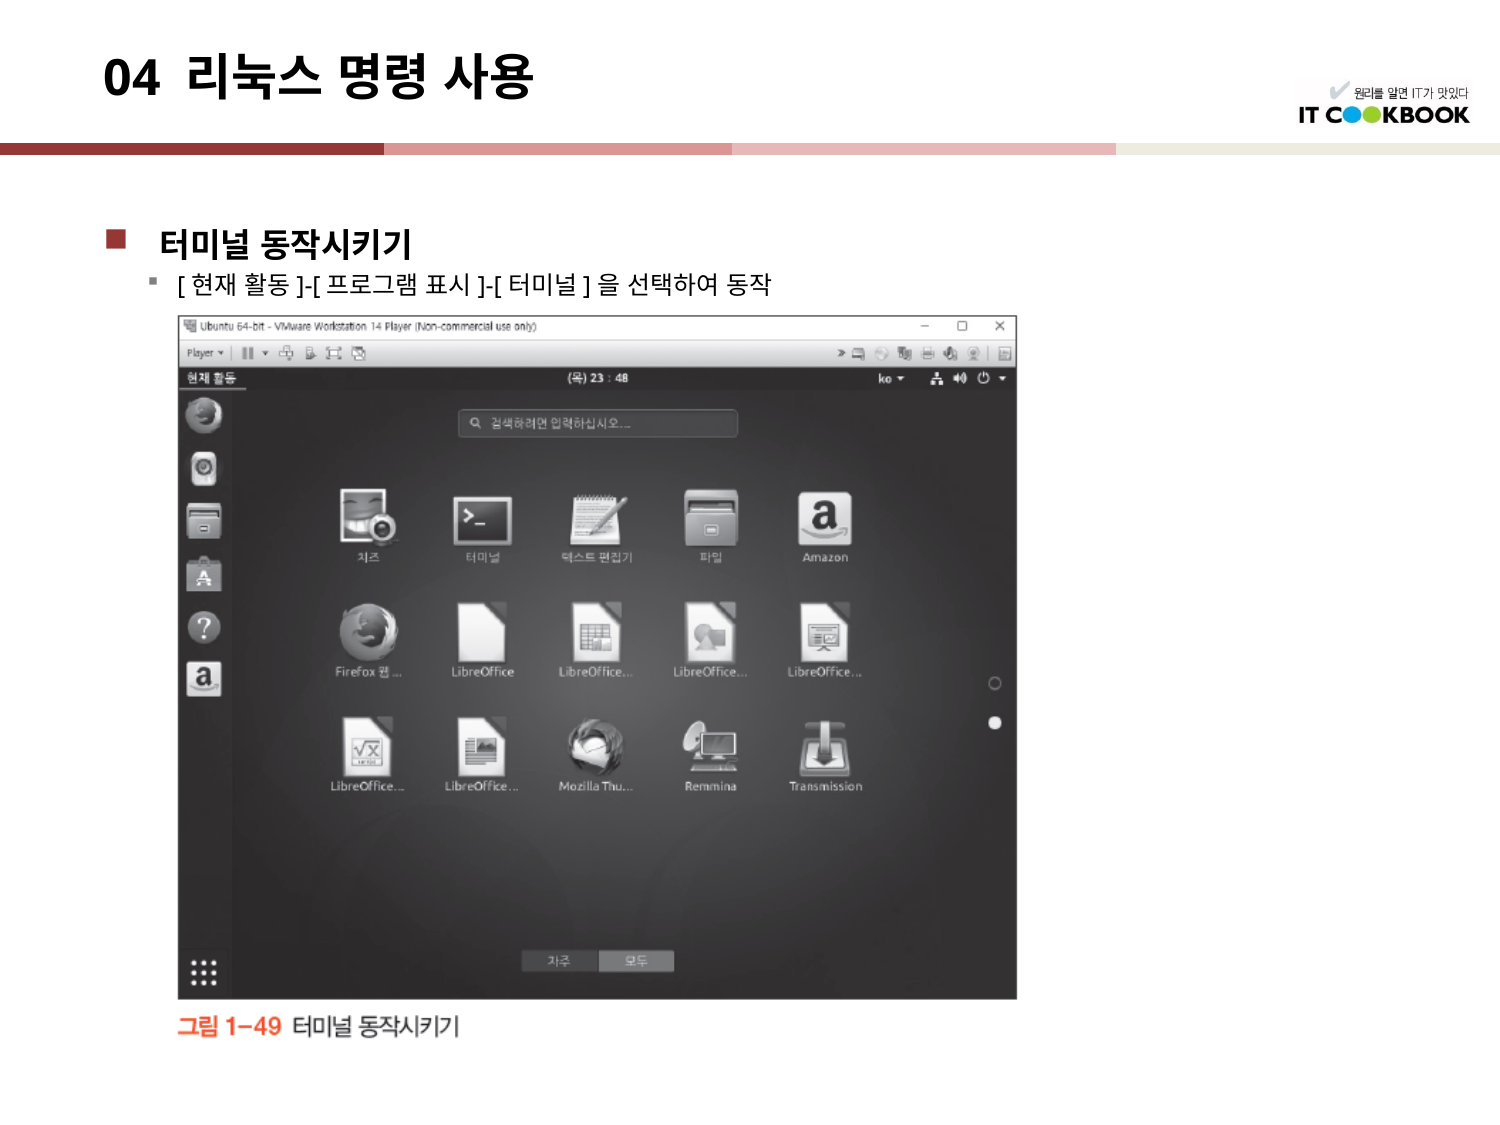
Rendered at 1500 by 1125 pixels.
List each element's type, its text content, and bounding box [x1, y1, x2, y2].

title 04 리눅스 명령 사용 [88, 30, 1330, 121]
picture [1295, 78, 1473, 125]
picture [170, 314, 1030, 1051]
list 터미널 동작시키기 [현재 활동]-[프로그램 표시]-[터미널]을 선택하여 동작 [88, 196, 1436, 1083]
